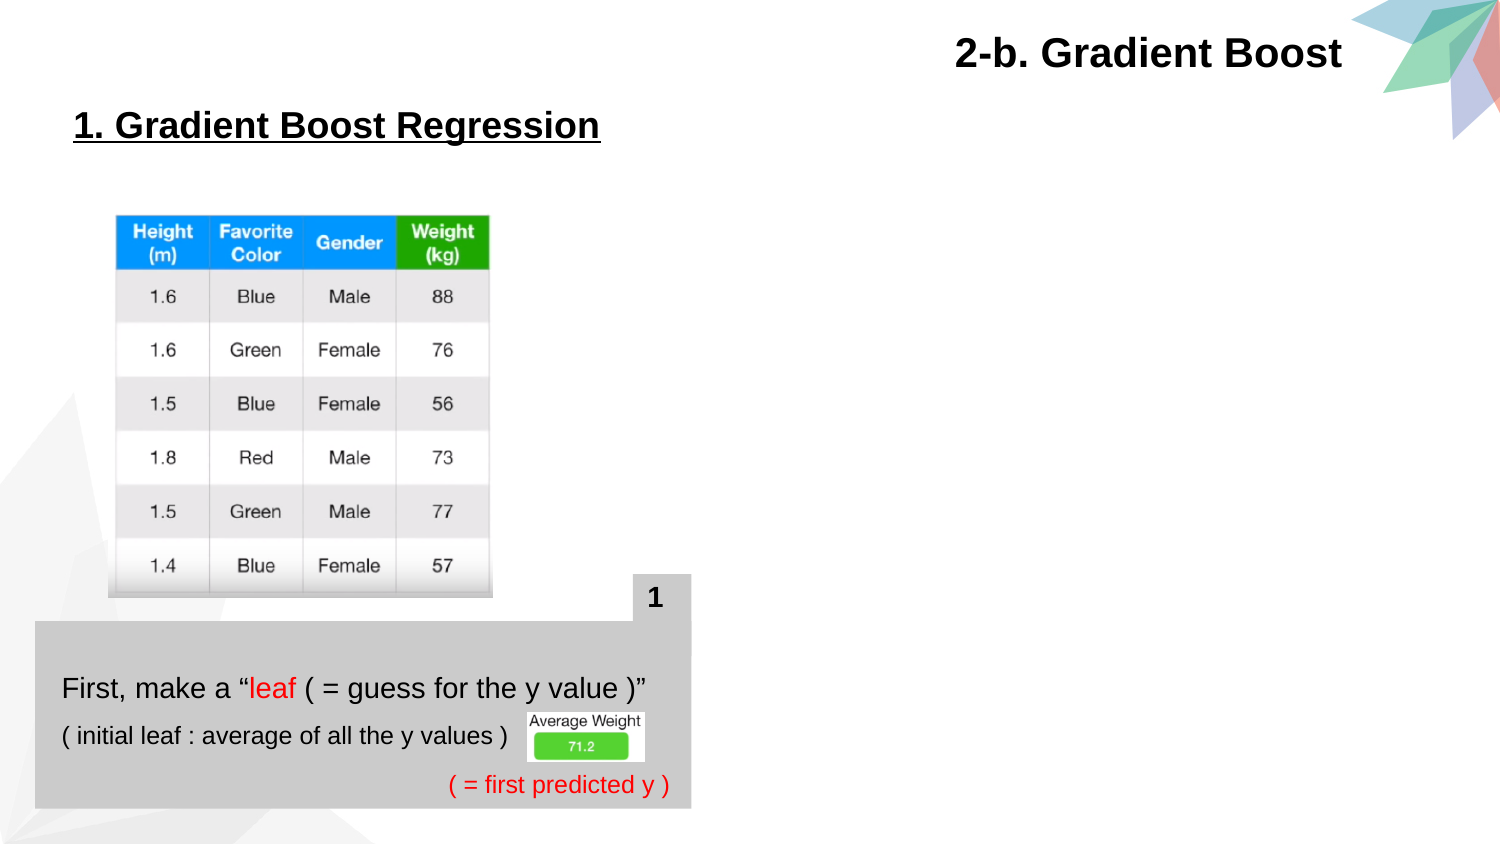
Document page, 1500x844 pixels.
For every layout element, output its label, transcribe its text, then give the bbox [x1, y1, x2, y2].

text_box 1. Gradient Boost Regression [58, 93, 668, 154]
text_box ( = first predicted y ) [433, 761, 692, 807]
text_box [33, 619, 693, 811]
picture [0, 0, 1500, 844]
text_box 1 [632, 570, 680, 621]
list 2-b. Gradient Boost [844, 20, 1454, 82]
text_box First, make a “leaf ( = guess for the y value )” ( initial leaf : average of all the y values ) [46, 644, 797, 757]
text_box [680, 572, 693, 619]
